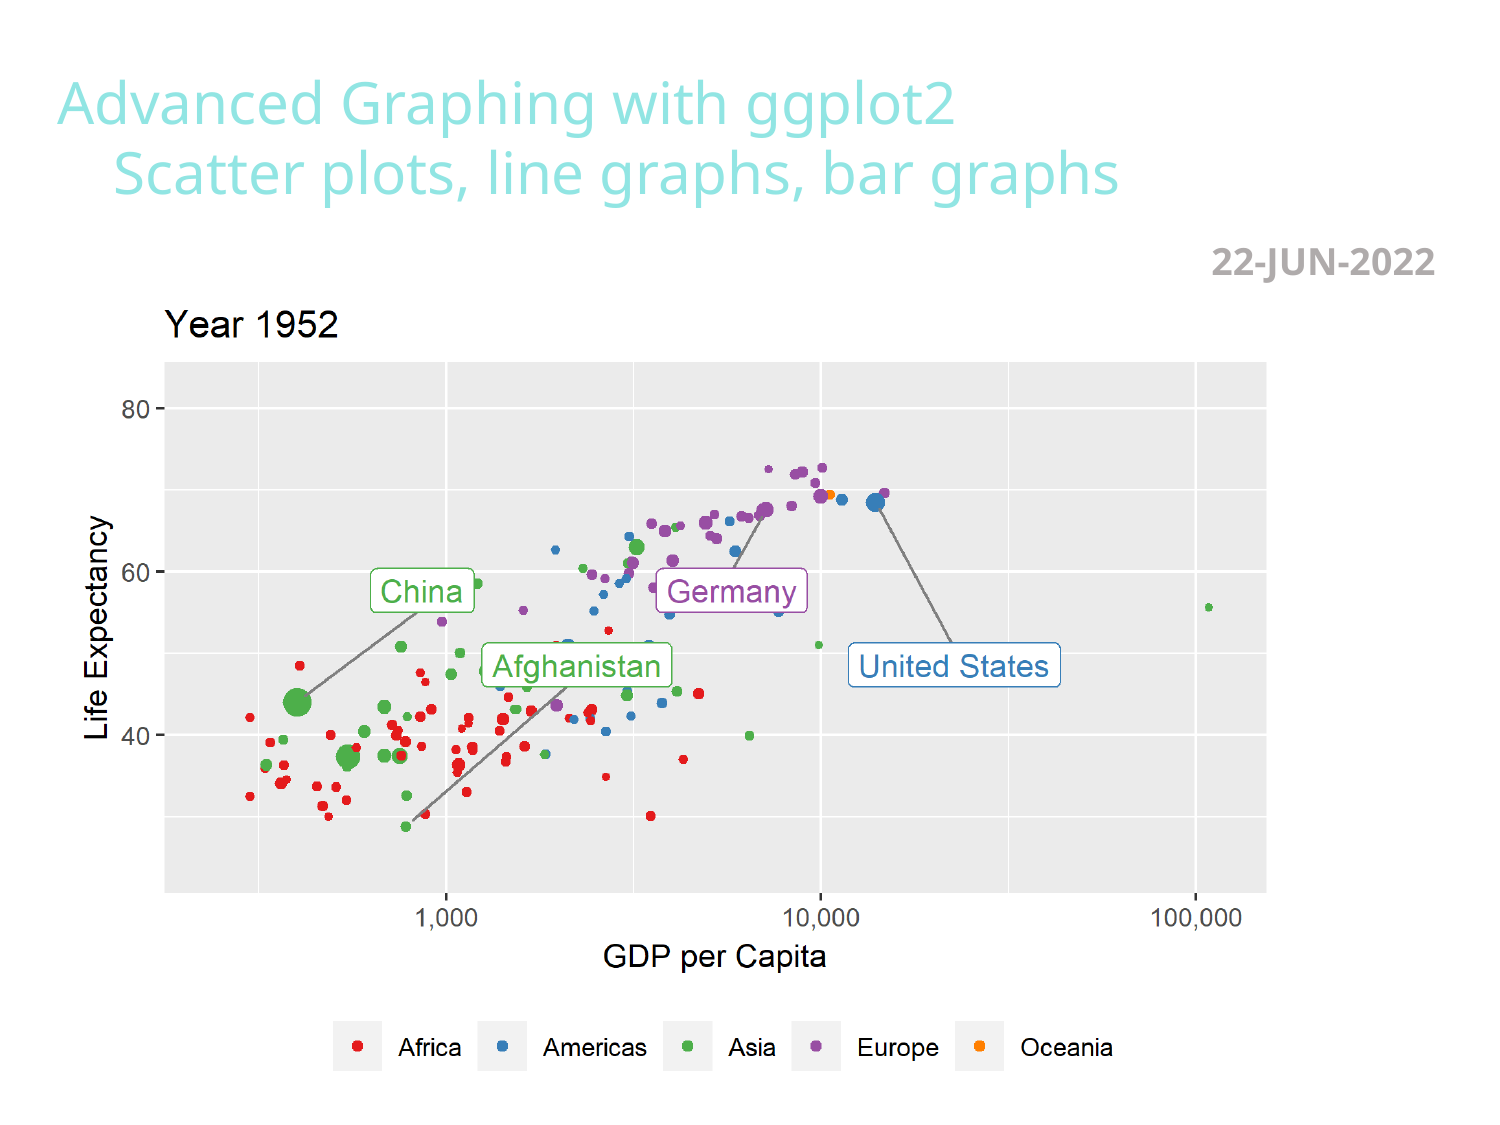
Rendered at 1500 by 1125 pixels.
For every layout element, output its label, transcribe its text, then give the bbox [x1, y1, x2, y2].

title Advanced Graphing with ggplot2 Scatter plots, line graphs, bar graphs [42, 27, 1367, 245]
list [66, 291, 1281, 1102]
text_box 22-JUN-2022 [1196, 230, 1451, 291]
